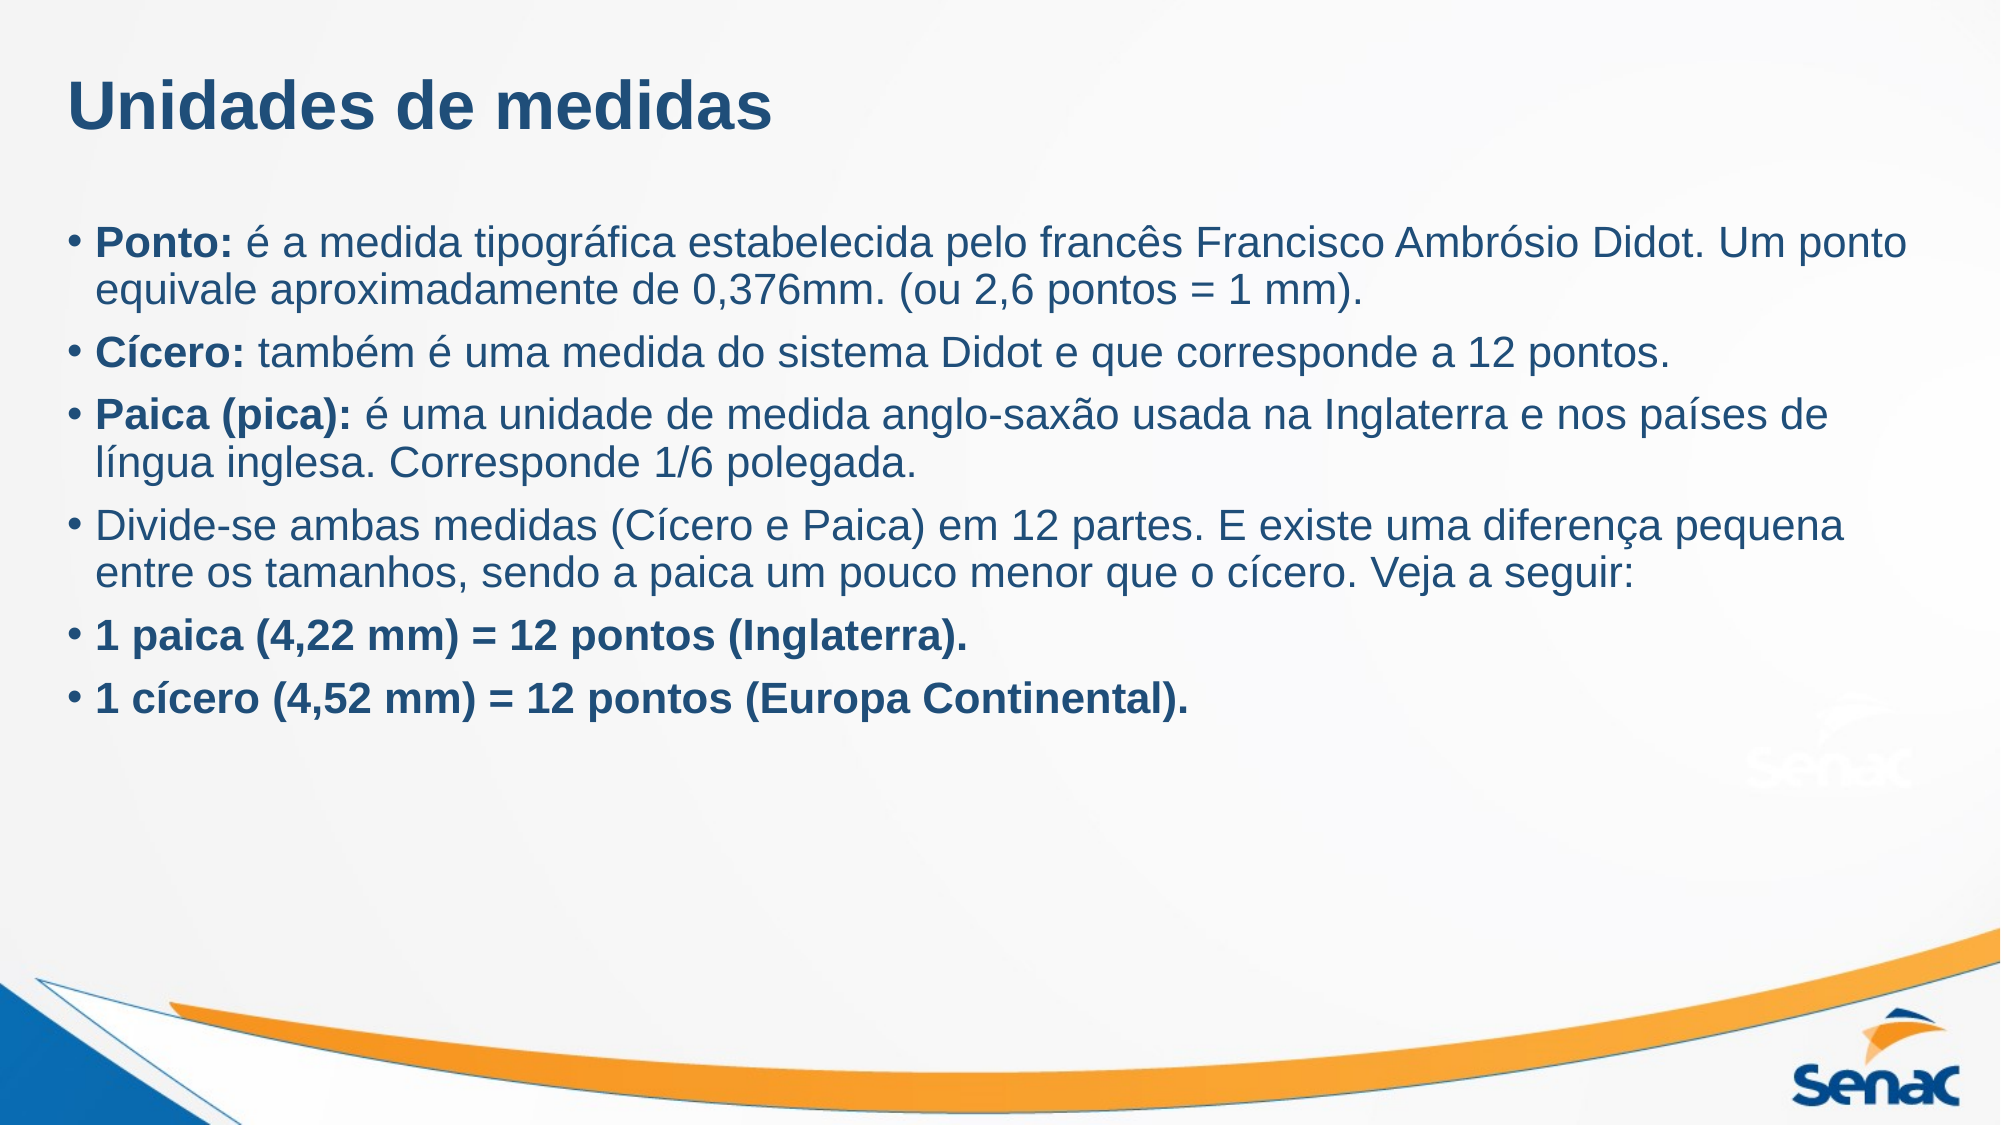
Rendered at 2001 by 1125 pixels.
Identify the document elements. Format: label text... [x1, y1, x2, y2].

picture [0, 0, 2001, 1125]
title Unidades de medidas [52, 36, 1973, 178]
list Ponto: é a medida tipográfica estabelecida pelo francês Francisco Ambrósio Didot. Um ponto equivale aproximadamente de 0,376mm. (ou 2,6 pontos = 1 mm). Cícero: também é uma medida do sistema Didot e que corresponde a 12 pontos. Paica (pica): é uma unidade de medida anglo-saxão usada na Inglaterra e nos países de língua inglesa. Corresponde 1/6 polegada. Divide-se ambas medidas (Cícero e Paica) em 12 partes. E existe uma diferença pequena entre os tamanhos, sendo a paica um pouco menor que o cícero. Veja a seguir: 1 paica (4,22 mm) = 12 pontos (Inglaterra). 1 cícero (4,52 mm) = 12 pontos (Europa Continental). [52, 211, 1973, 926]
